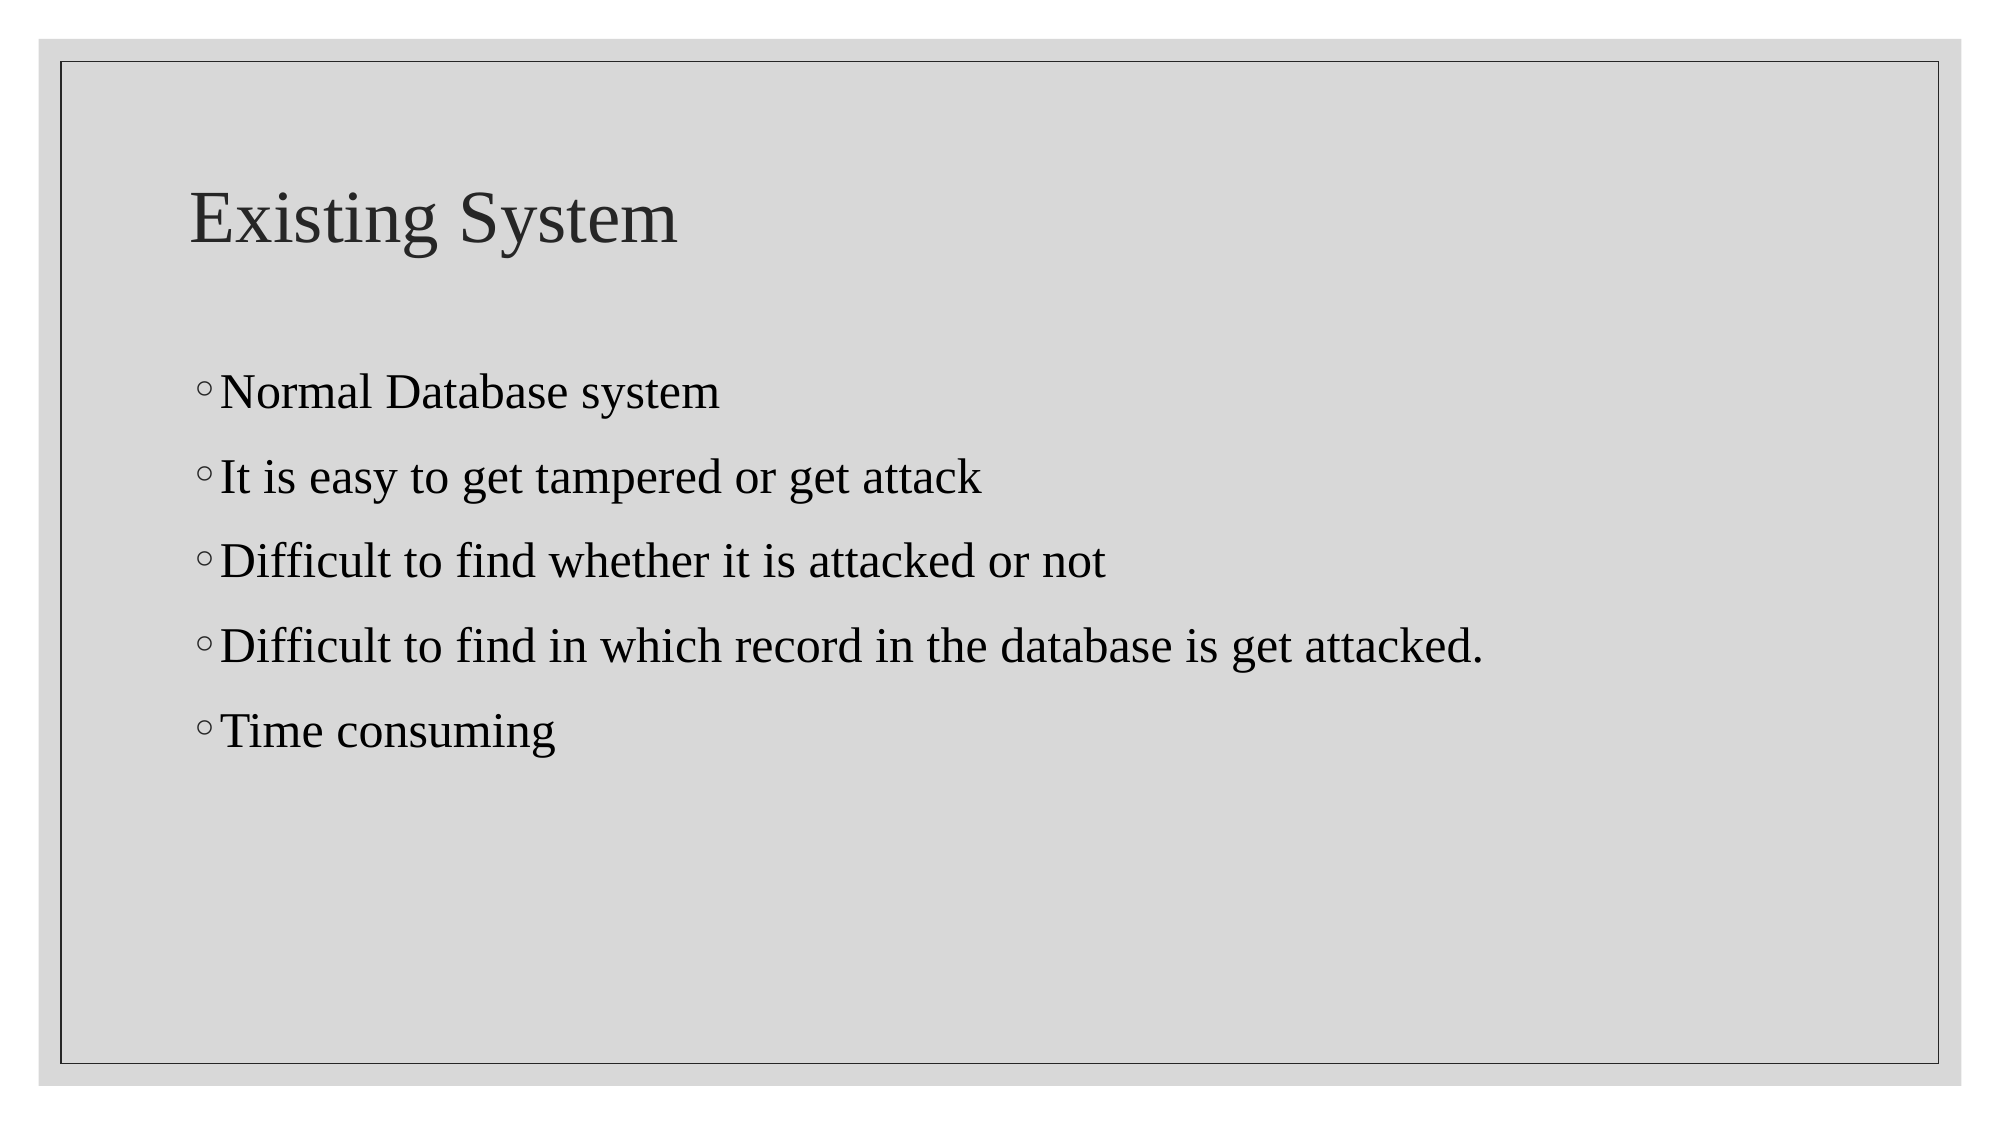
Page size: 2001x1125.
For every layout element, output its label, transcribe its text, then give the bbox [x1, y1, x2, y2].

list Normal Database system It is easy to get tampered or get attack Difficult to find whether it is attacked or not Difficult to find in which record in the database is get attacked. Time consuming [174, 345, 1825, 977]
title Existing System [174, 105, 1825, 331]
